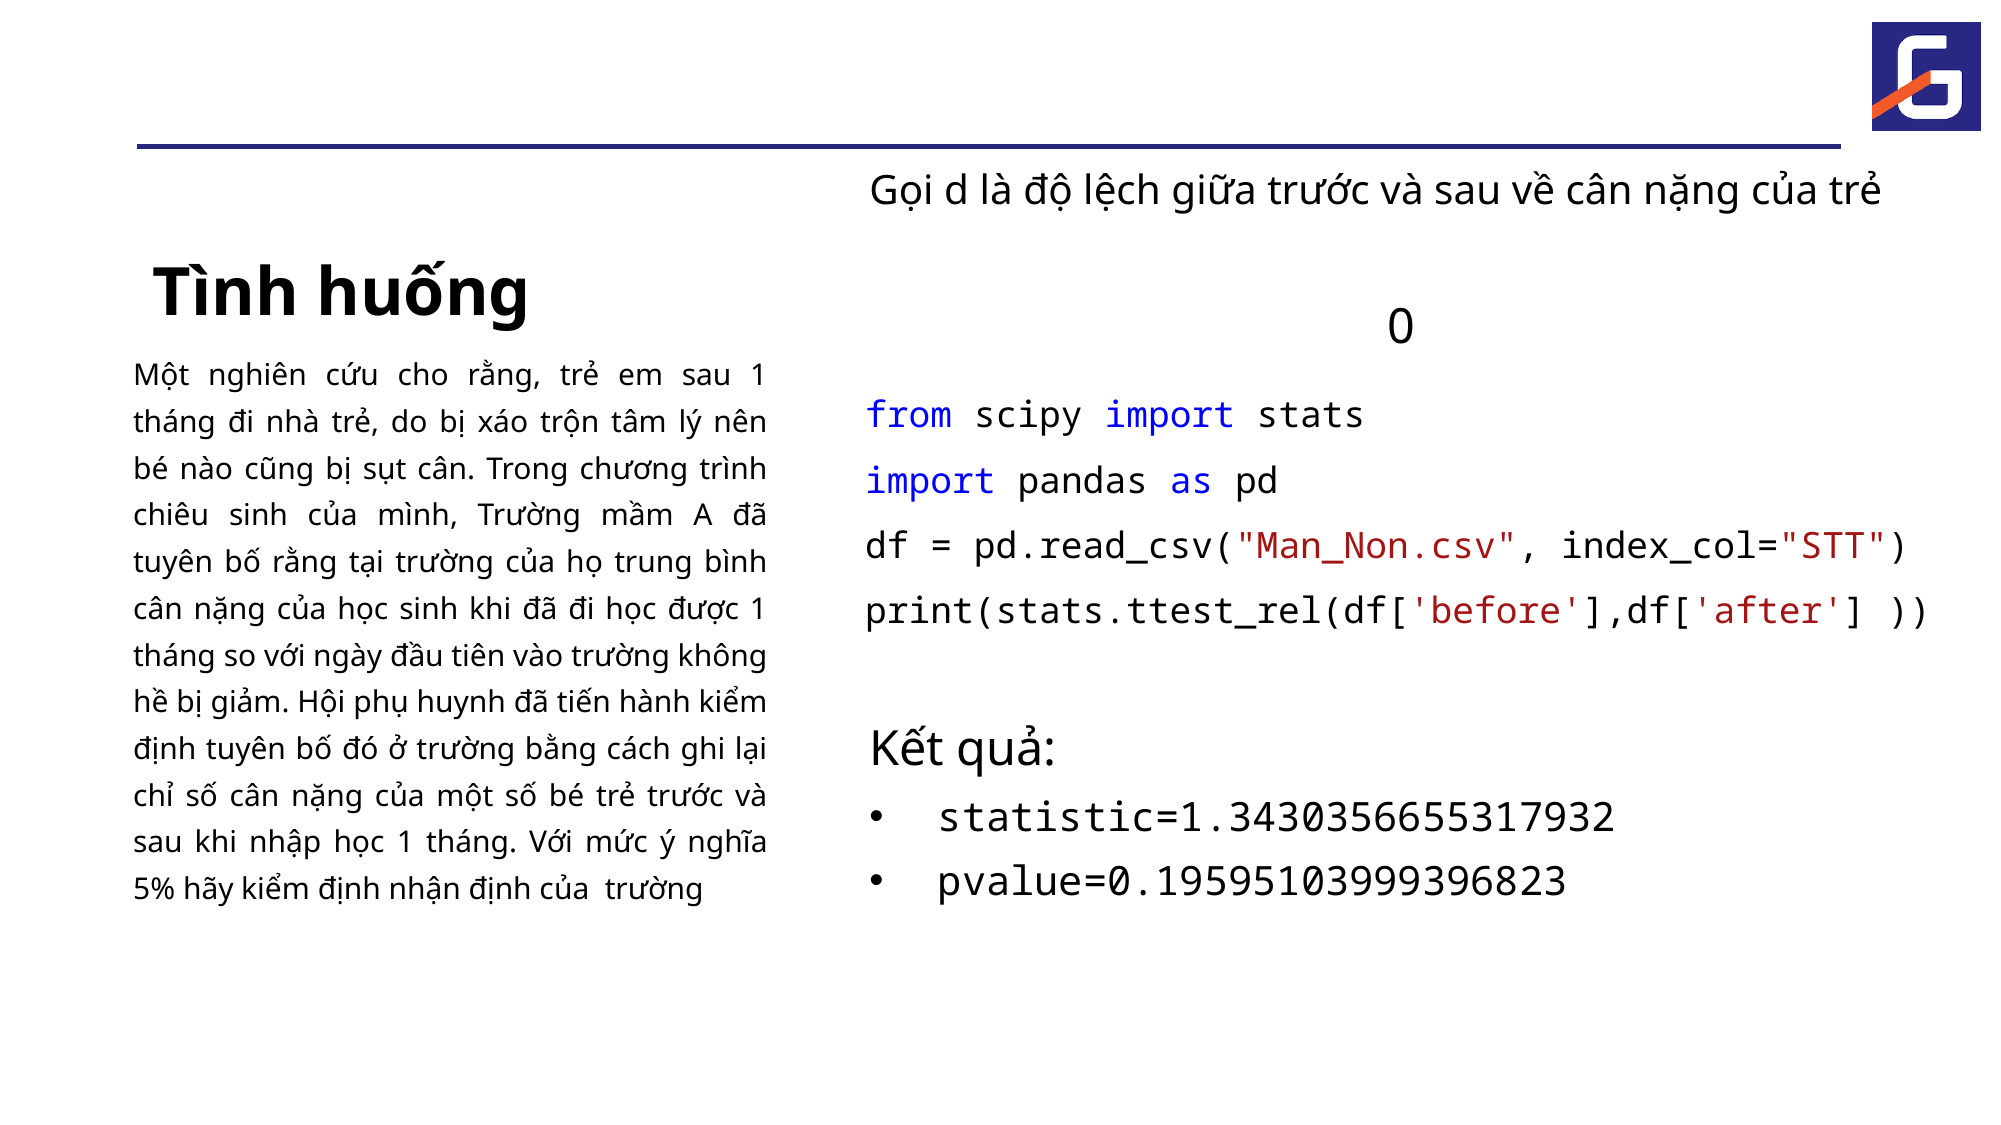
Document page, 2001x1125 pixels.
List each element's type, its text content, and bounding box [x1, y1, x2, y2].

picture [1872, 22, 1981, 131]
list Một nghiên cứu cho rằng, trẻ em sau 1 tháng đi nhà trẻ, do bị xáo trộn tâm lý nên bé nào cũng bị sụt cân. Trong chương trình chiêu sinh của mình, Trường mầm A đã tuyên bố rằng tại trường của họ trung bình cân nặng của học sinh khi đã đi học được 1 tháng so với ngày đầu tiên vào trường không hề bị giảm. Hội phụ huynh đã tiến hành kiểm định tuyên bố đó ở trường bằng cách ghi lại chỉ số cân nặng của một số bé trẻ trước và sau khi nhập học 1 tháng. Với mức ý nghĩa 5% hãy kiểm định nhận định của trường [47, 337, 783, 963]
title Tình huống [137, 161, 783, 337]
